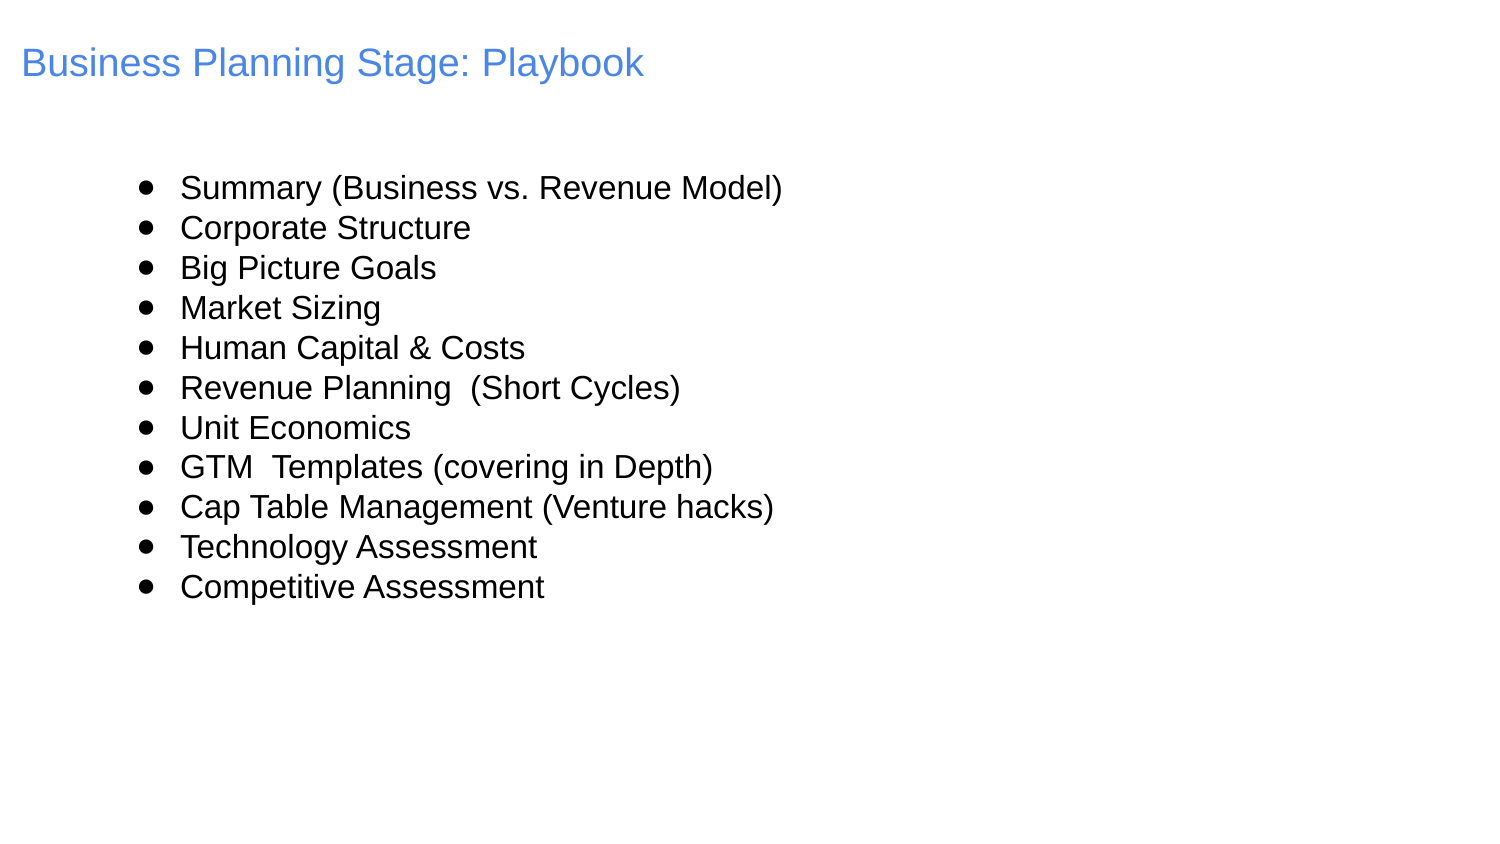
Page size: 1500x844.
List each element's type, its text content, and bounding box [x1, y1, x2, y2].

text_box Business Planning Stage: Playbook Summary (Business vs. Revenue Model) Corporate Structure Big Picture Goals Market Sizing Human Capital & Costs Revenue Planning (Short Cycles) Unit Economics GTM Templates (covering in Depth) Cap Table Management (Venture hacks) Technology Assessment Competitive Assessment [0, 0, 1431, 762]
